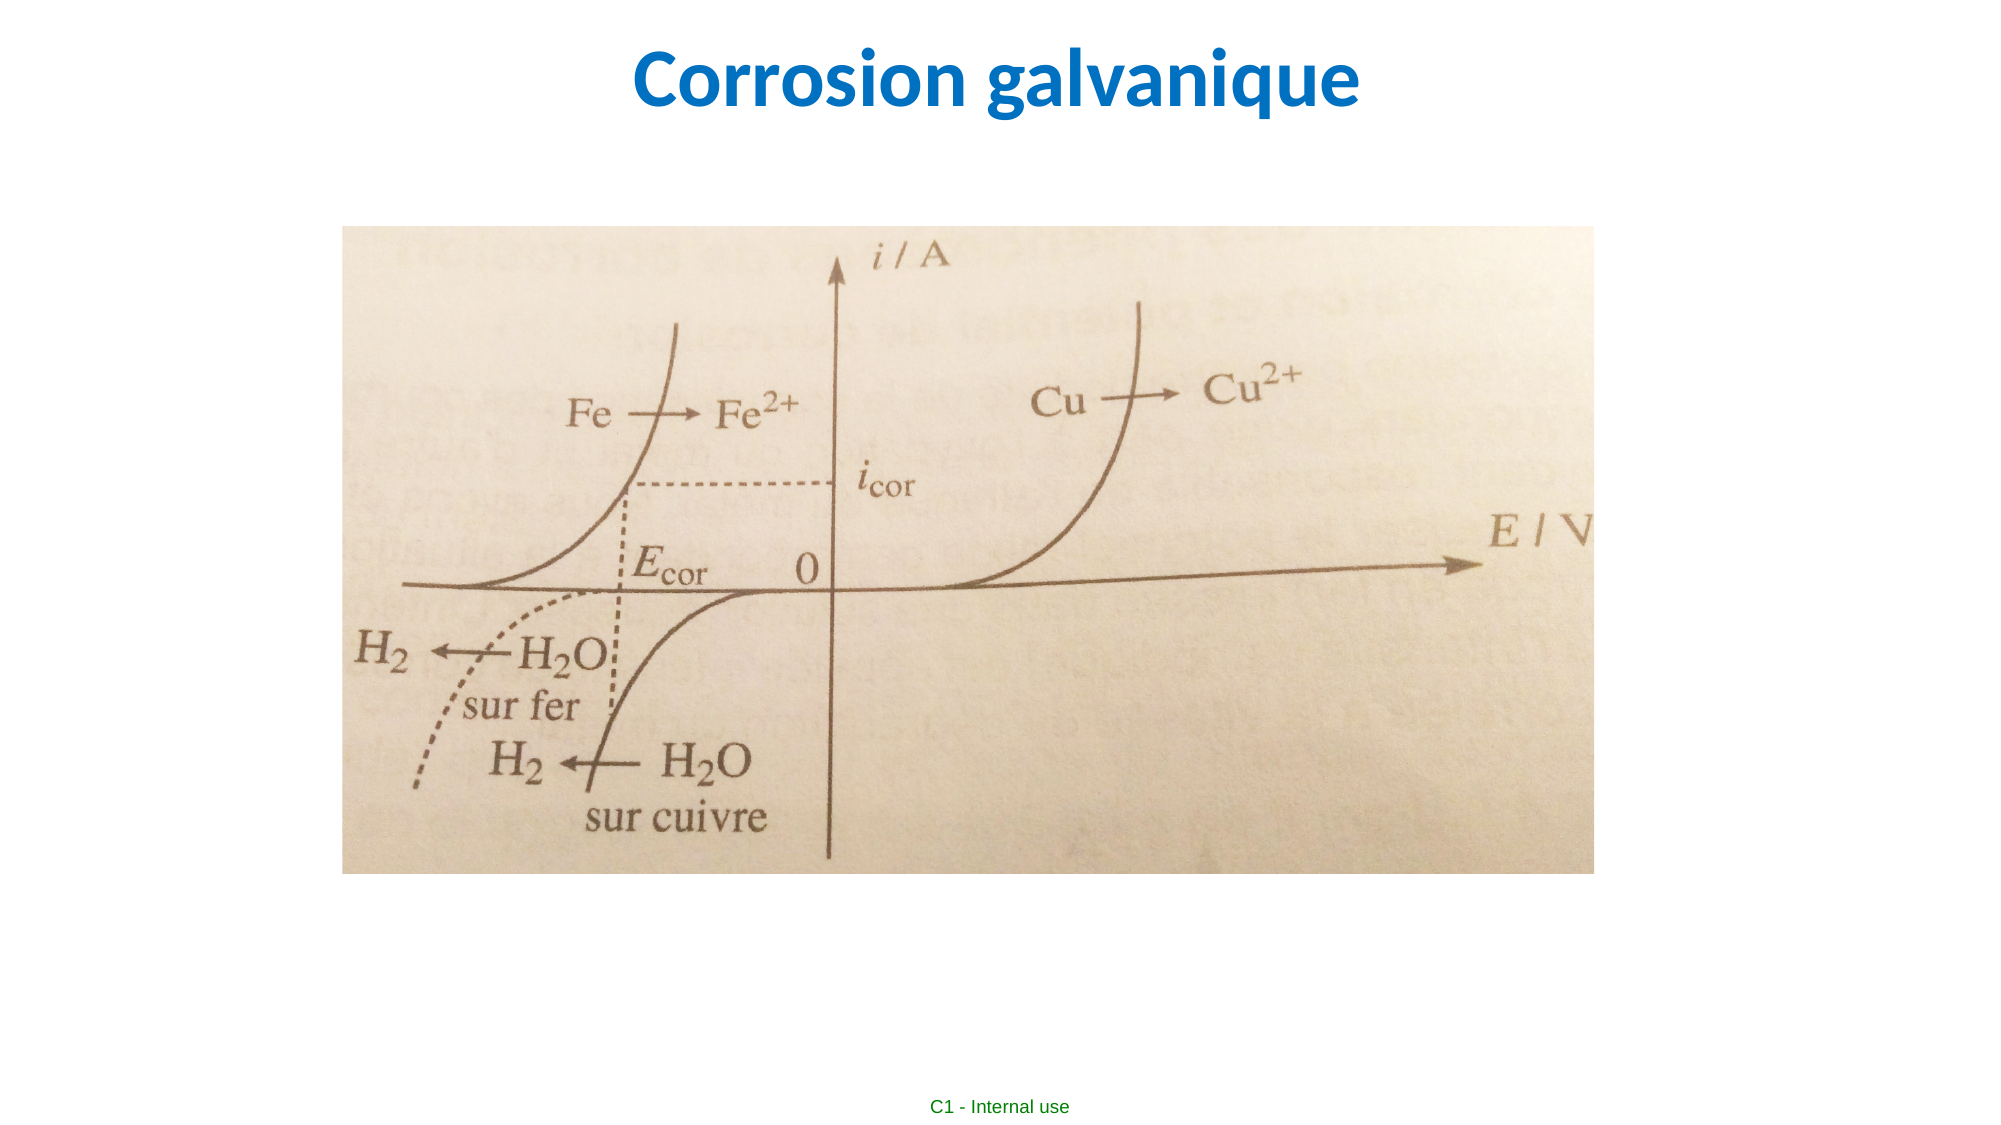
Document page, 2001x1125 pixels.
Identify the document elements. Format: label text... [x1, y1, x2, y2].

picture [342, 226, 1595, 874]
text_box Corrosion galvanique [61, 16, 1935, 131]
